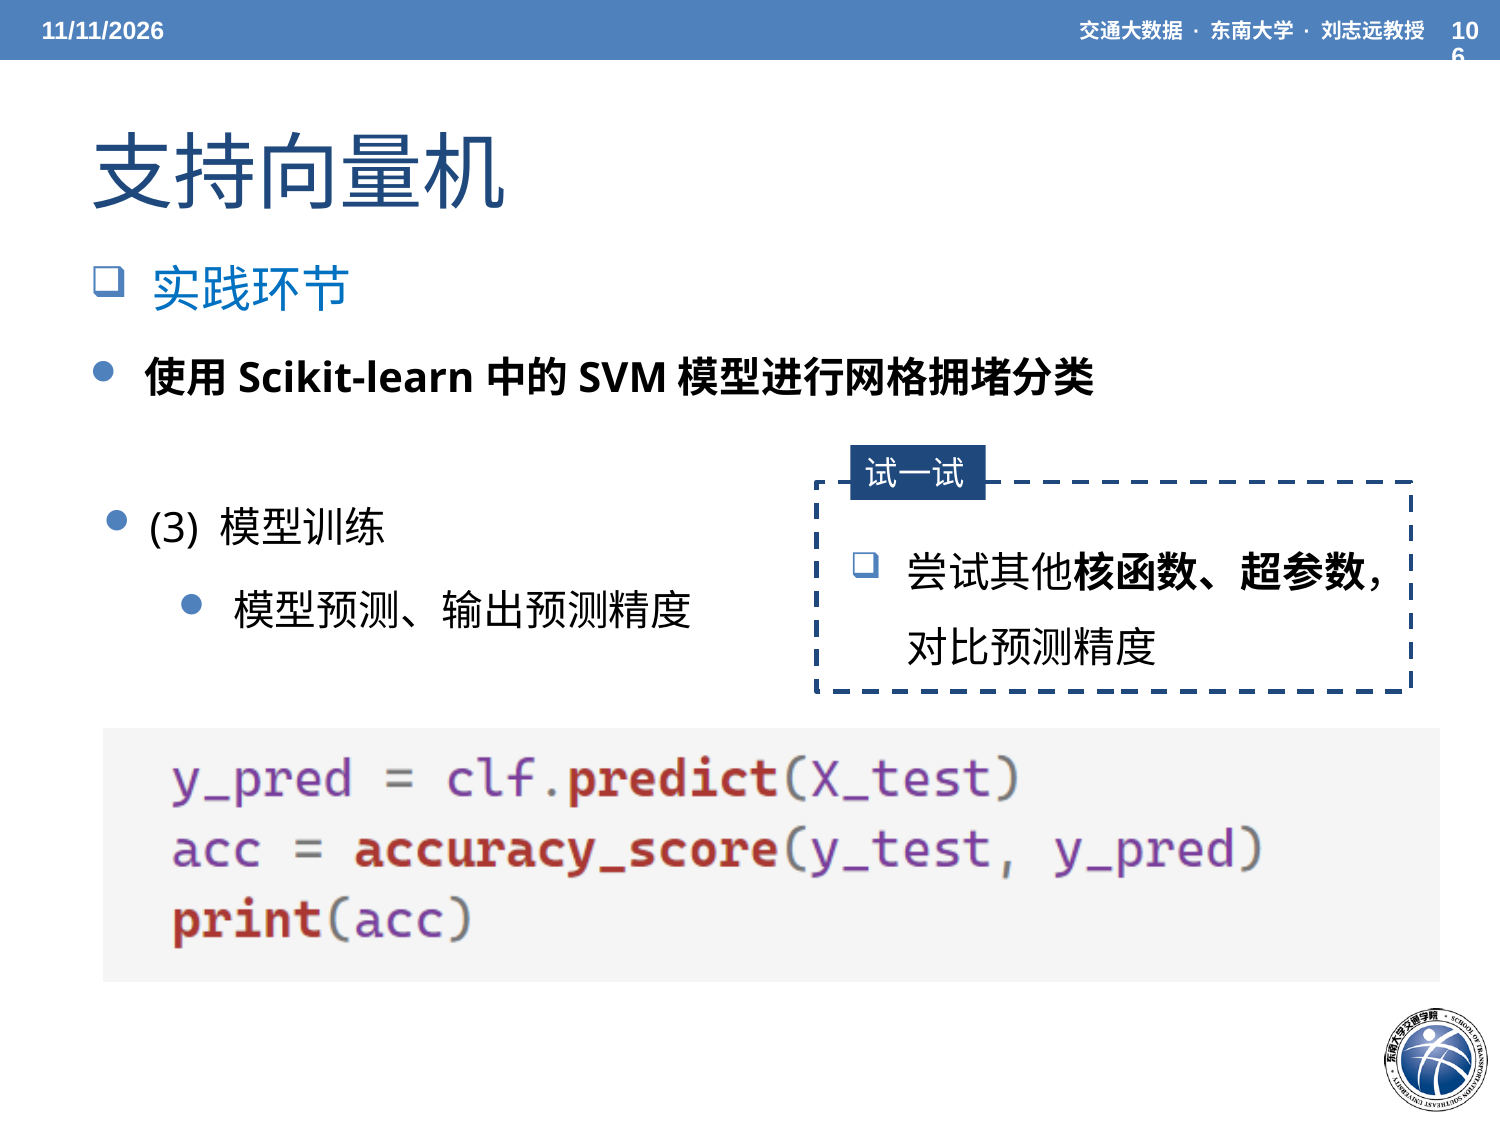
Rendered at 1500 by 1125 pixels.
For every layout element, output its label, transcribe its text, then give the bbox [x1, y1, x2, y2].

list 实践环节 使用Scikit-learn中的SVM模型进行网格拥堵分类 [75, 249, 1425, 434]
title 支持向量机 [75, 87, 1425, 249]
slide_number 106 [1441, 2, 1500, 58]
picture [1384, 1008, 1489, 1112]
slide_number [26, 2, 502, 58]
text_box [816, 444, 1412, 692]
picture [103, 727, 1441, 983]
text_box (3) 模型训练 模型预测、输出预测精度 [88, 468, 803, 642]
footer 交通大数据 · 东南大学 · 刘志远教授 [647, 2, 1441, 58]
